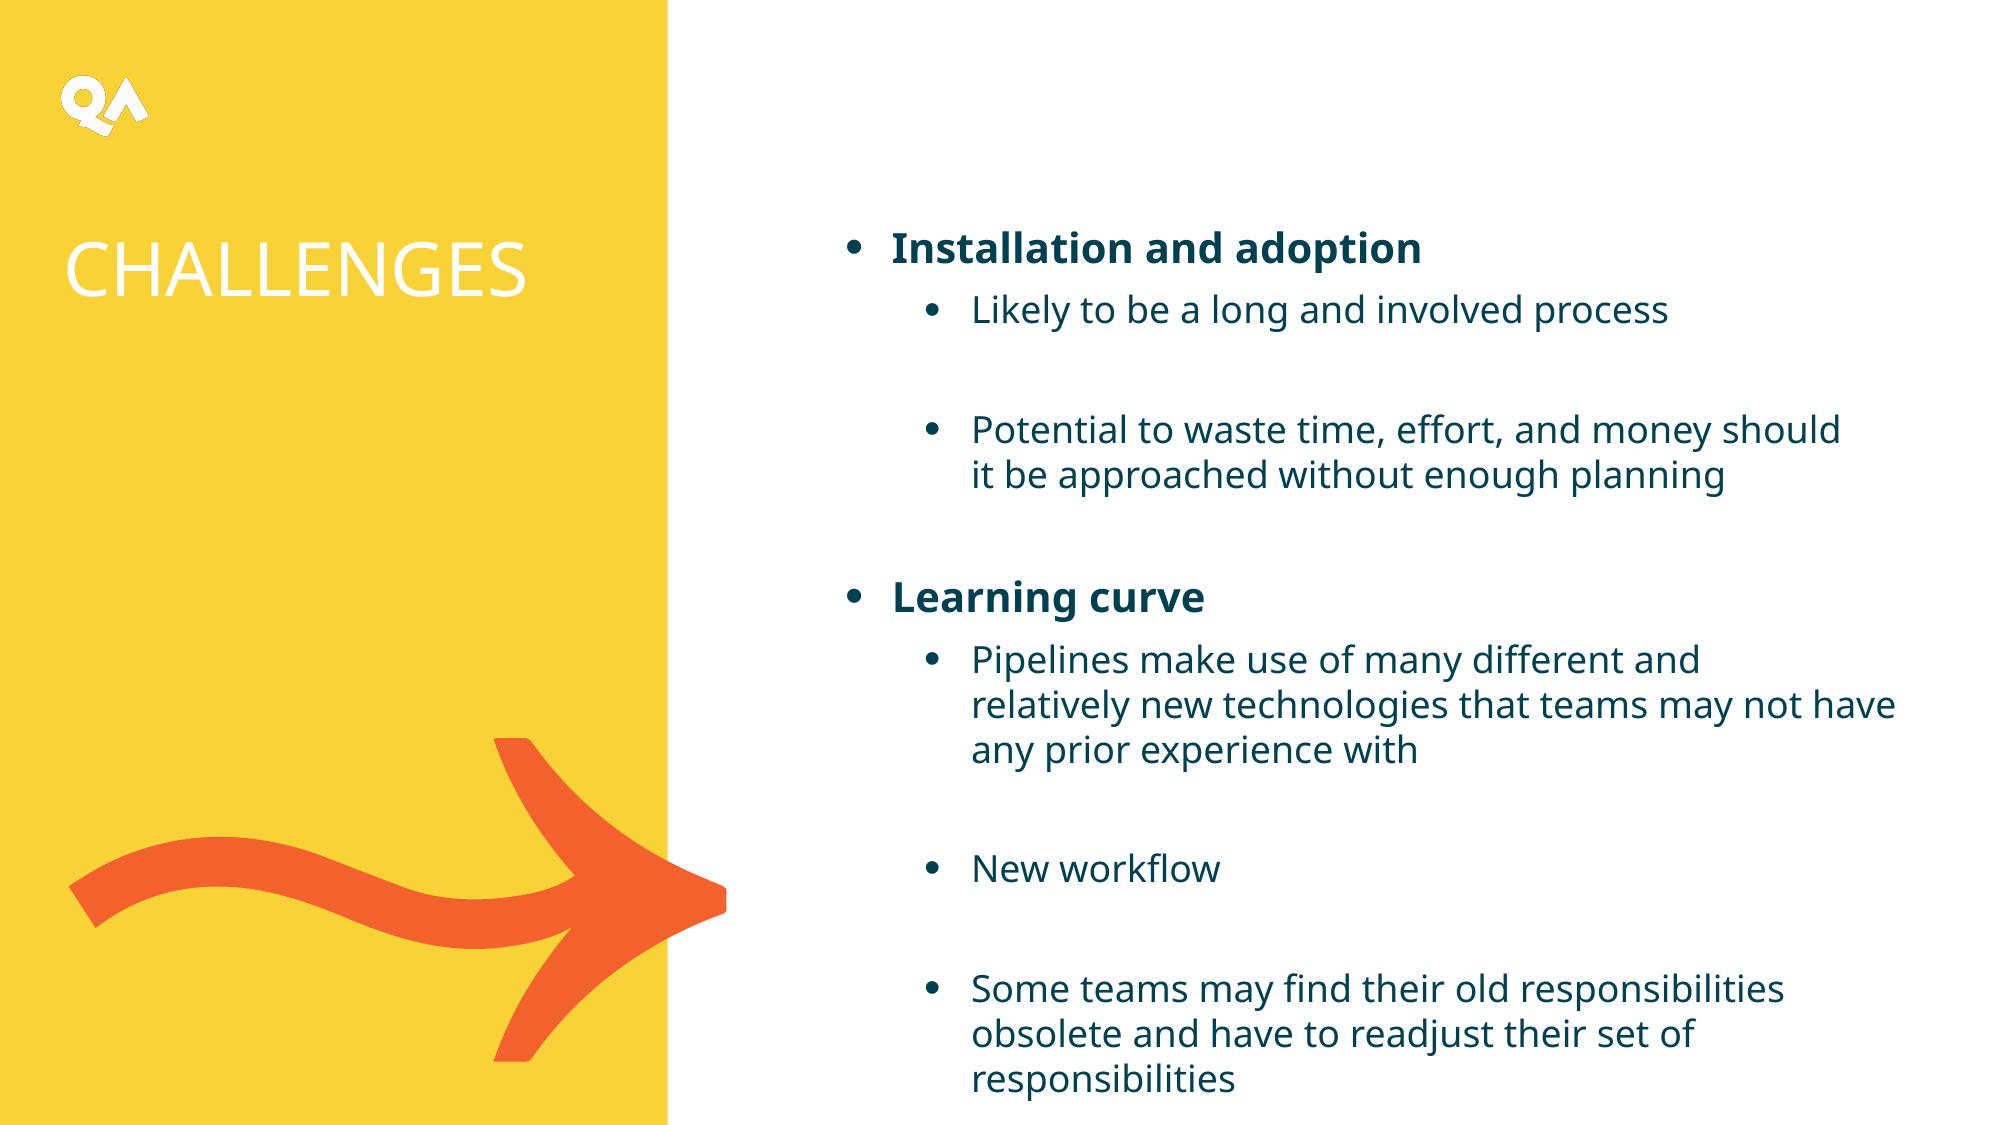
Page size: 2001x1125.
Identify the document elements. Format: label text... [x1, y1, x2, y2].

list Challenges [63, 221, 628, 673]
picture [44, 61, 166, 148]
list Installation and adoption Likely to be a long and involved process Potential to waste time, effort, and money should it be approached without enough planning Learning curve Pipelines make use of many different and relatively new technologies that teams may not have any prior experience with New workflow Some teams may find their old responsibilities obsolete and have to readjust their set of responsibilities [826, 221, 1937, 1061]
